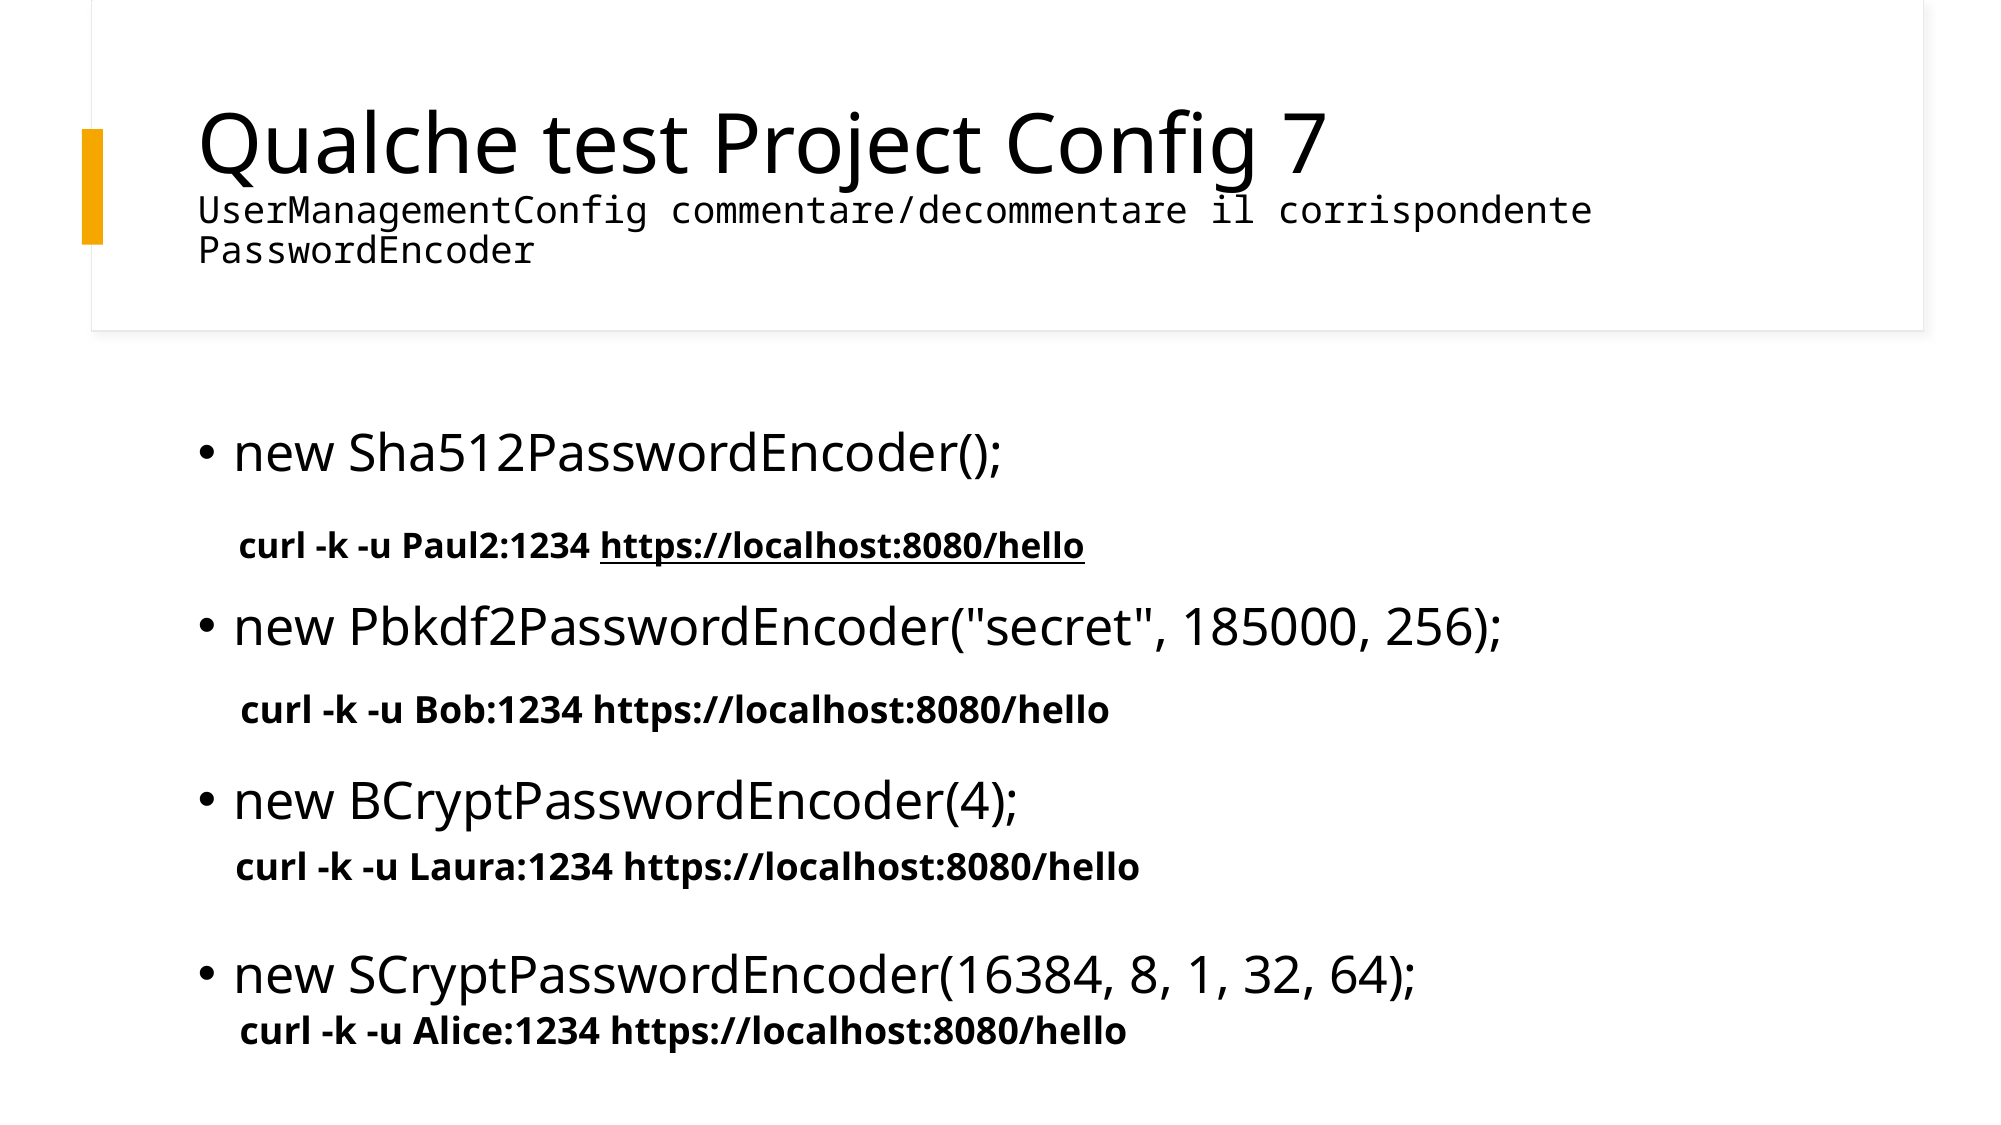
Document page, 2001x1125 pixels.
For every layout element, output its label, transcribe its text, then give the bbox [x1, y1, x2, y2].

list new Sha512PasswordEncoder(); curl -k -u Paul2:1234 https://localhost:8080/hello new Pbkdf2PasswordEncoder("secret", 185000, 256); new BCryptPasswordEncoder(4); new SCryptPasswordEncoder(16384, 8, 1, 32, 64); [183, 406, 1851, 1013]
text_box curl -k -u Bob:1234 https://localhost:8080/hello [225, 678, 1127, 738]
title Qualche test Project Config 7 UserManagementConfig commentare/decommentare il corrispondente PasswordEncoder [183, 90, 1851, 284]
text_box curl -k -u Laura:1234 https://localhost:8080/hello [220, 835, 1157, 895]
text_box curl -k -u Alice:1234 https://localhost:8080/hello [224, 1000, 1144, 1060]
